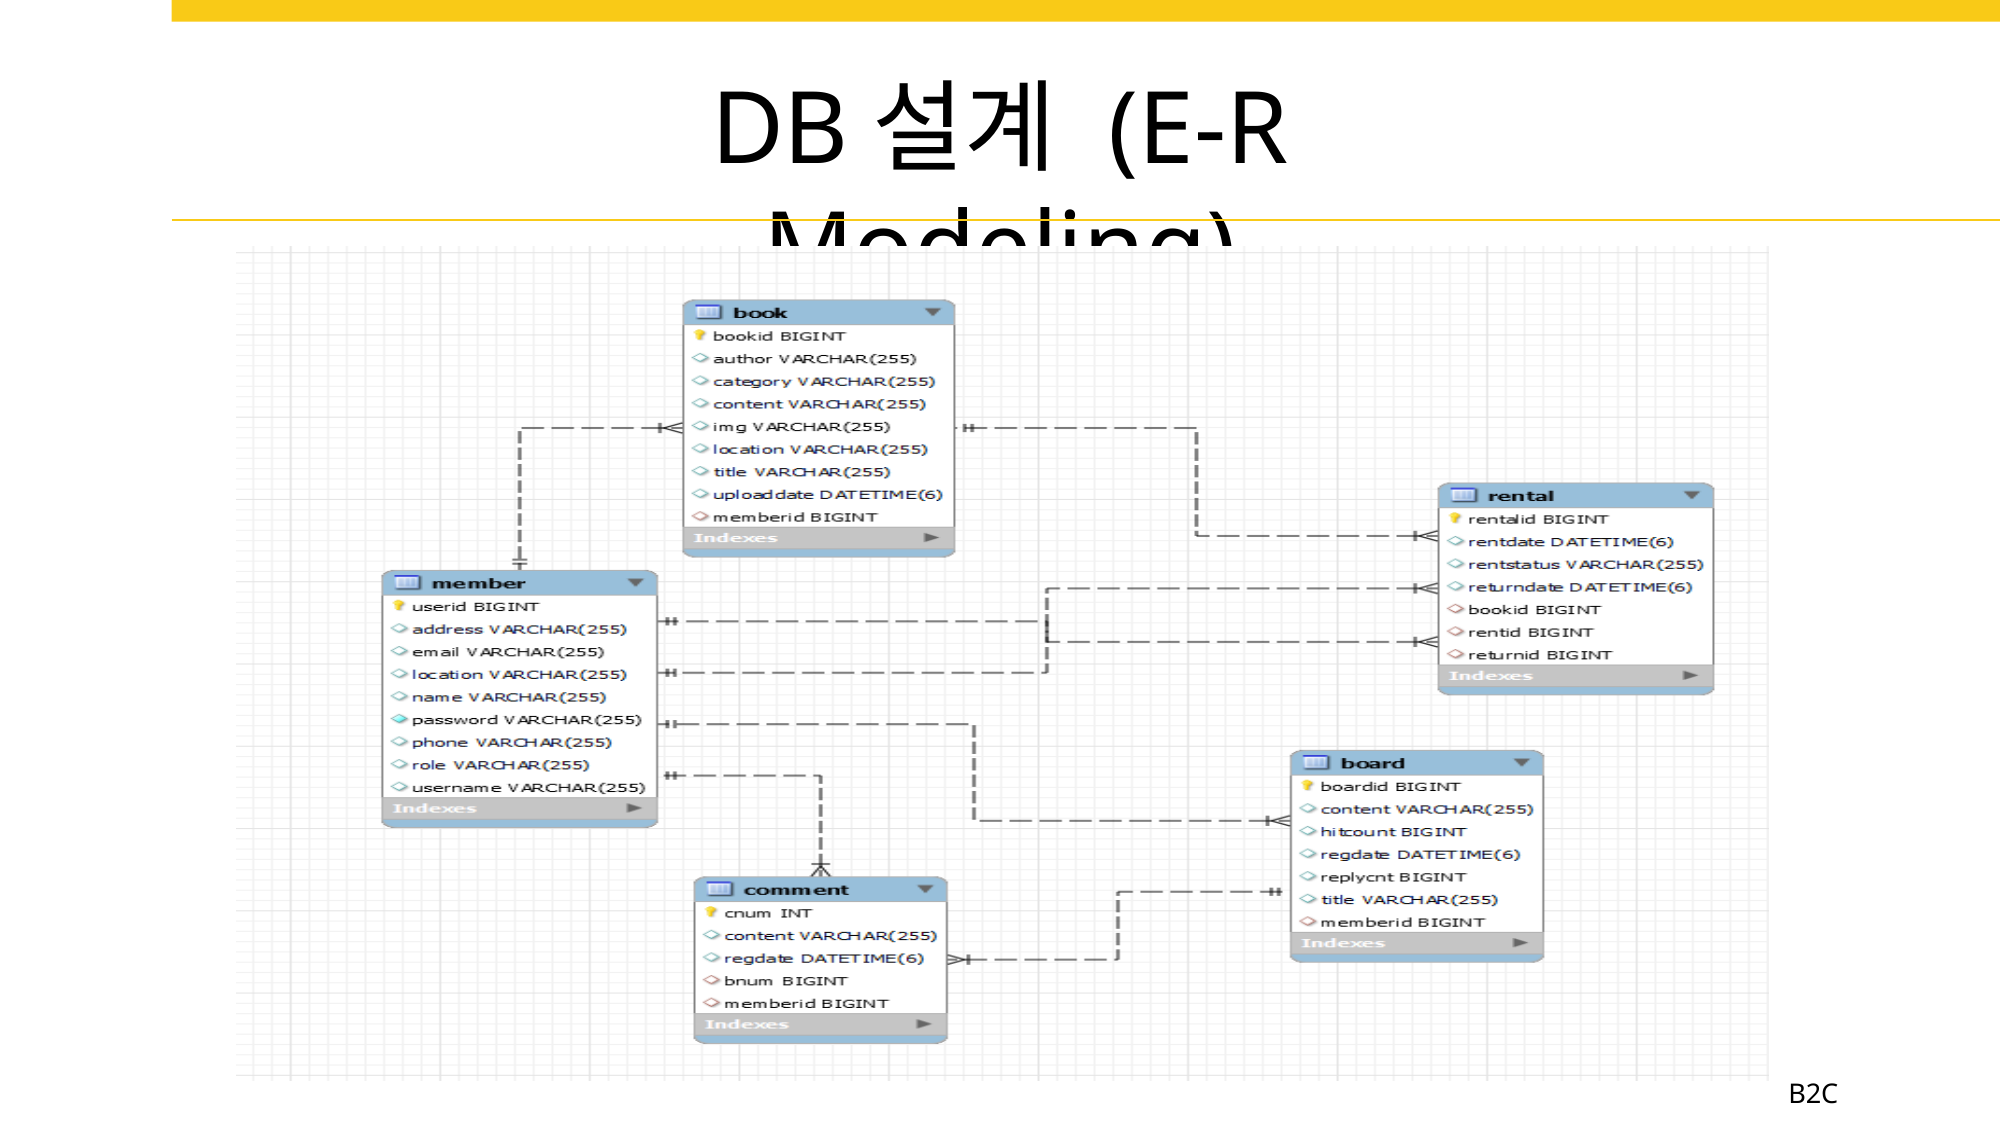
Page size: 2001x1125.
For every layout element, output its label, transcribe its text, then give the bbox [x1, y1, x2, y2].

text_box DB설계 (E-R Modeling) [465, 55, 1535, 219]
picture [236, 246, 1769, 1081]
text_box [171, 0, 2000, 23]
text_box DB설계 (E-R Modeling) [465, 221, 1535, 246]
text_box B2C [1637, 1069, 1989, 1117]
